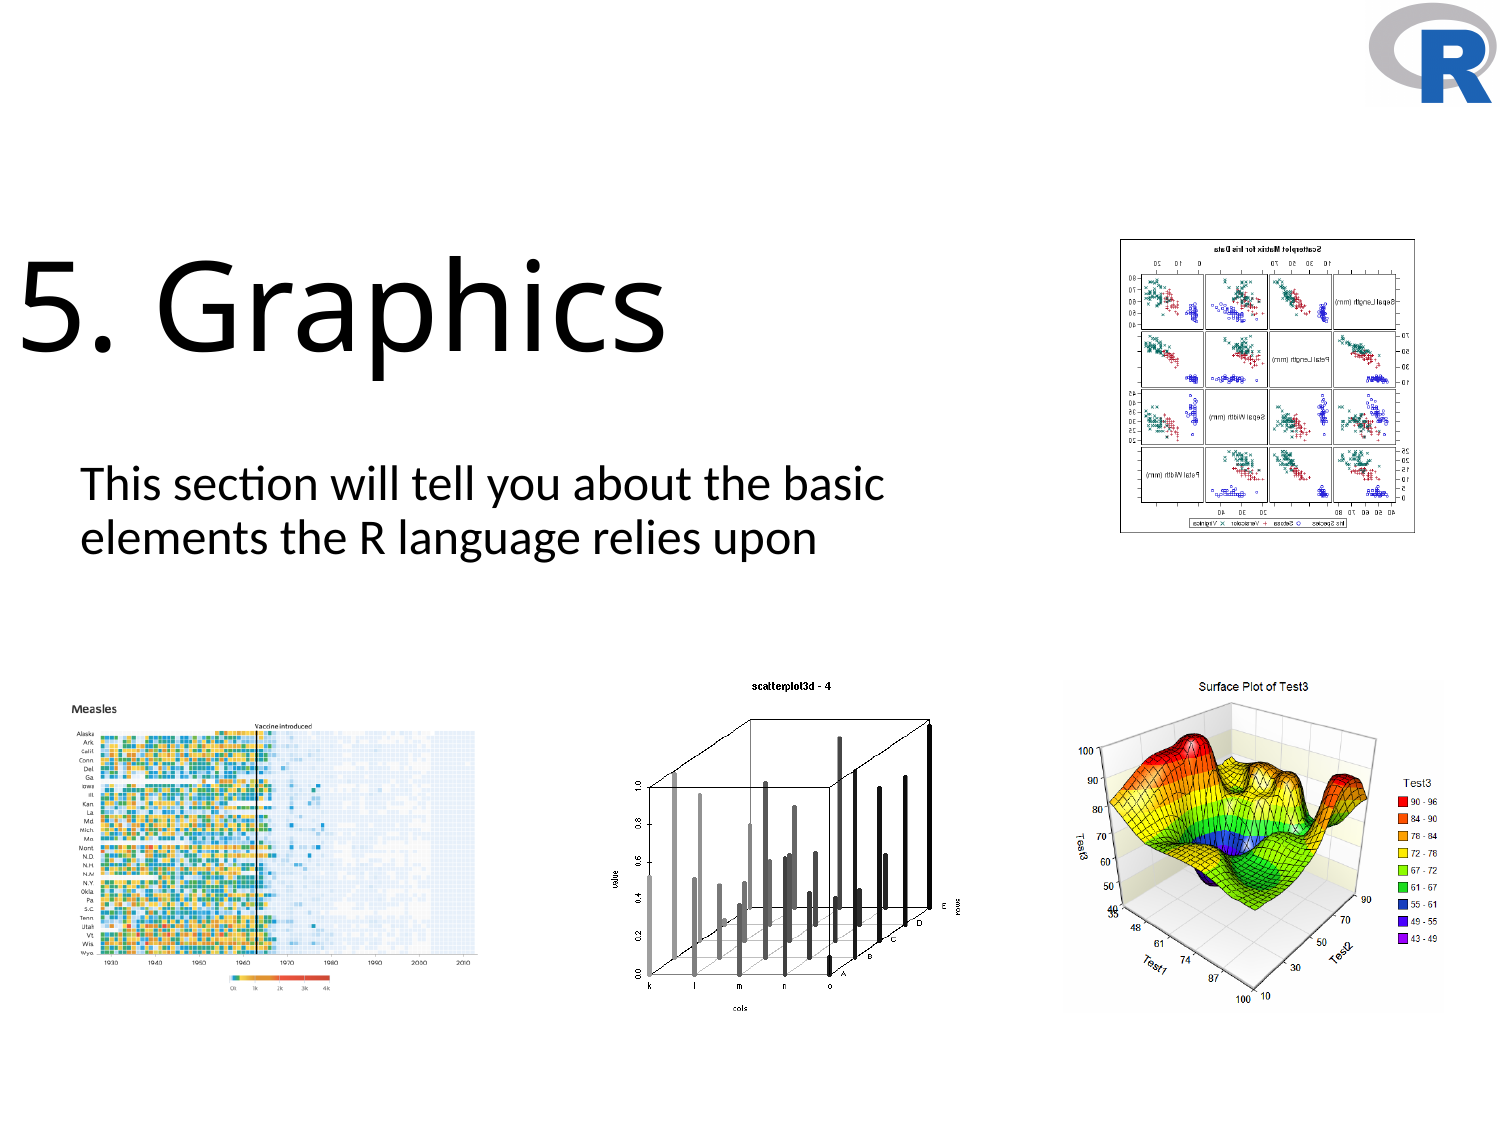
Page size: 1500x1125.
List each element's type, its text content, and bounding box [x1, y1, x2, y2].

title 5. Graphics [0, 3, 1500, 387]
picture [1062, 680, 1444, 1013]
picture [1365, 0, 1500, 107]
picture [1120, 239, 1415, 533]
picture [611, 682, 960, 1011]
list This section will tell you about the basic elements the R language relies upon [65, 449, 911, 696]
picture [50, 695, 508, 998]
